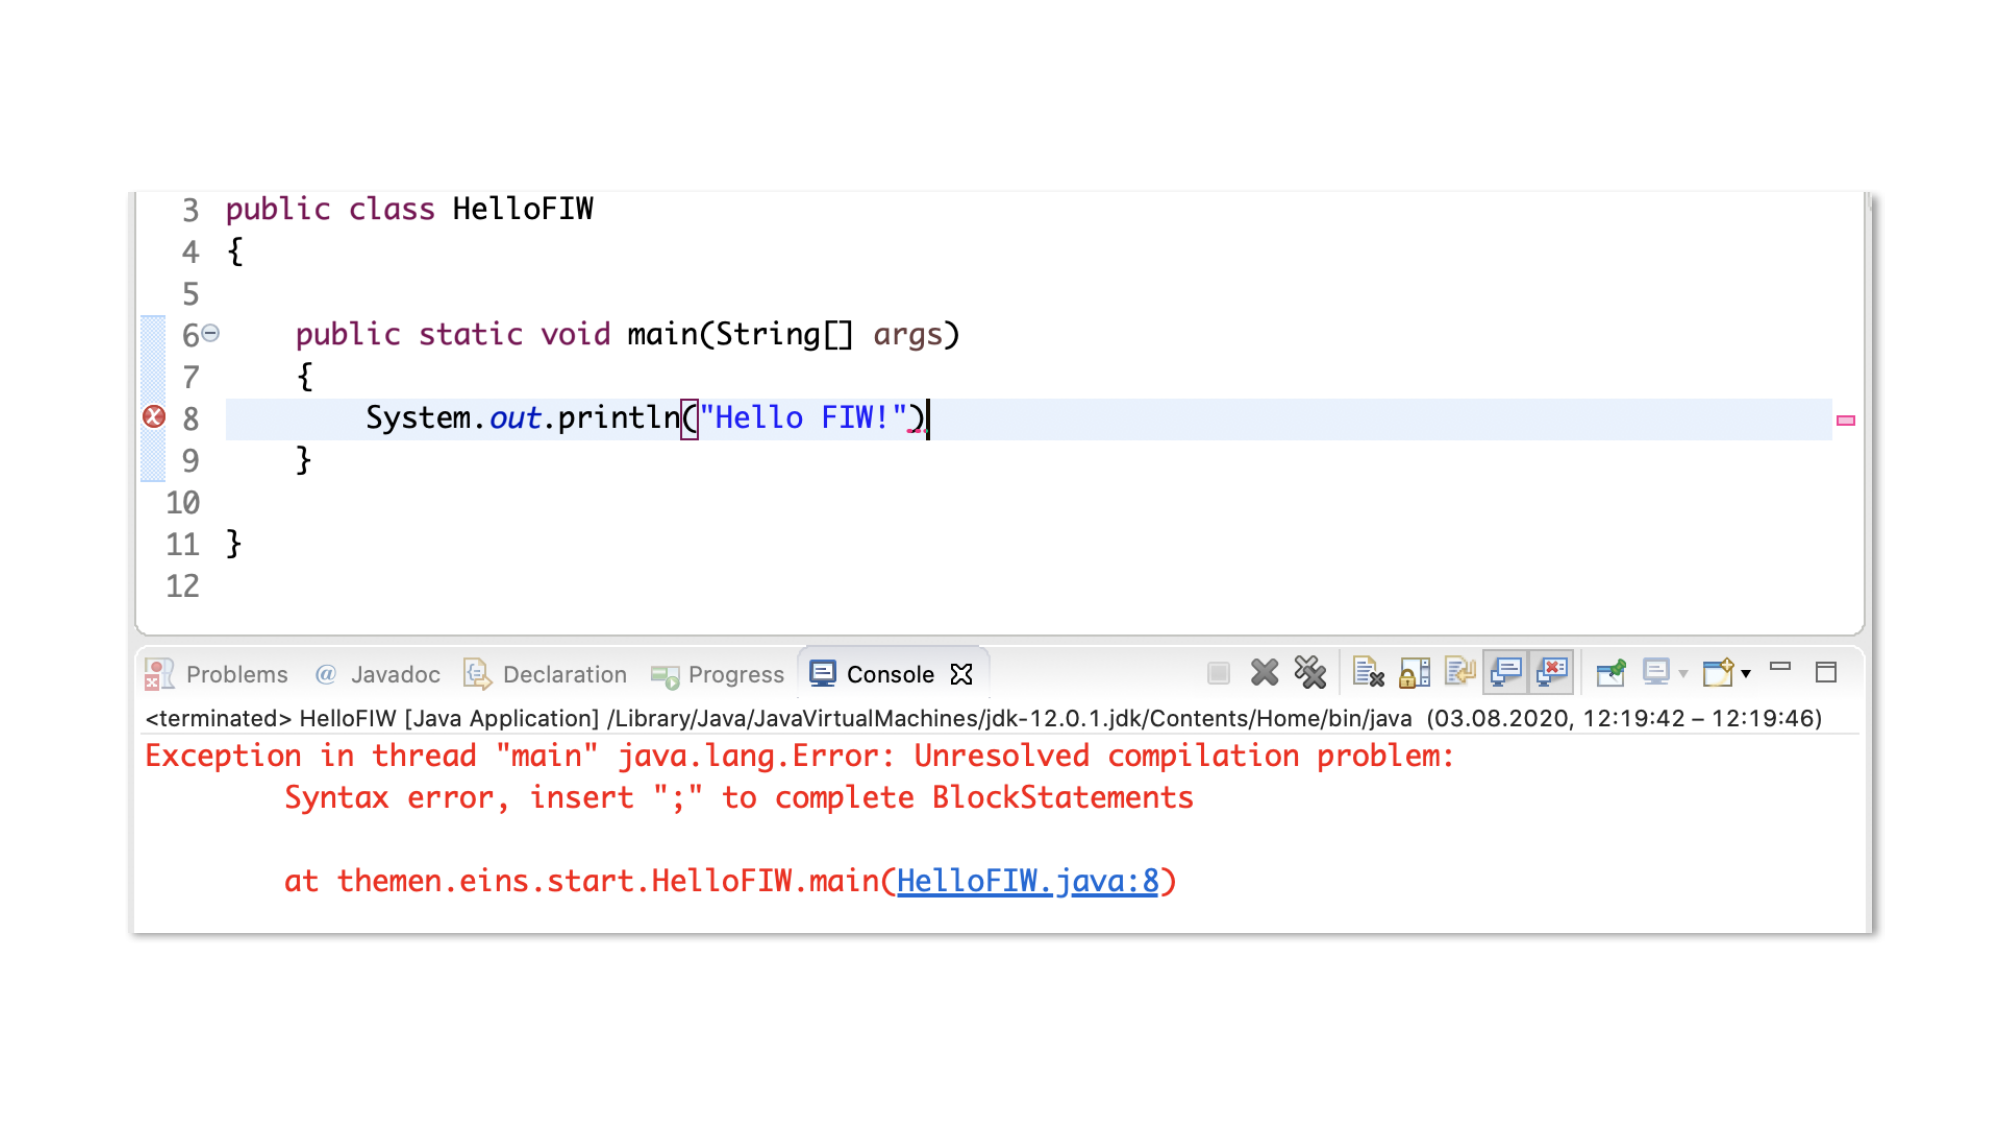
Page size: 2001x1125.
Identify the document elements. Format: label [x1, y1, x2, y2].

picture [128, 192, 1872, 933]
